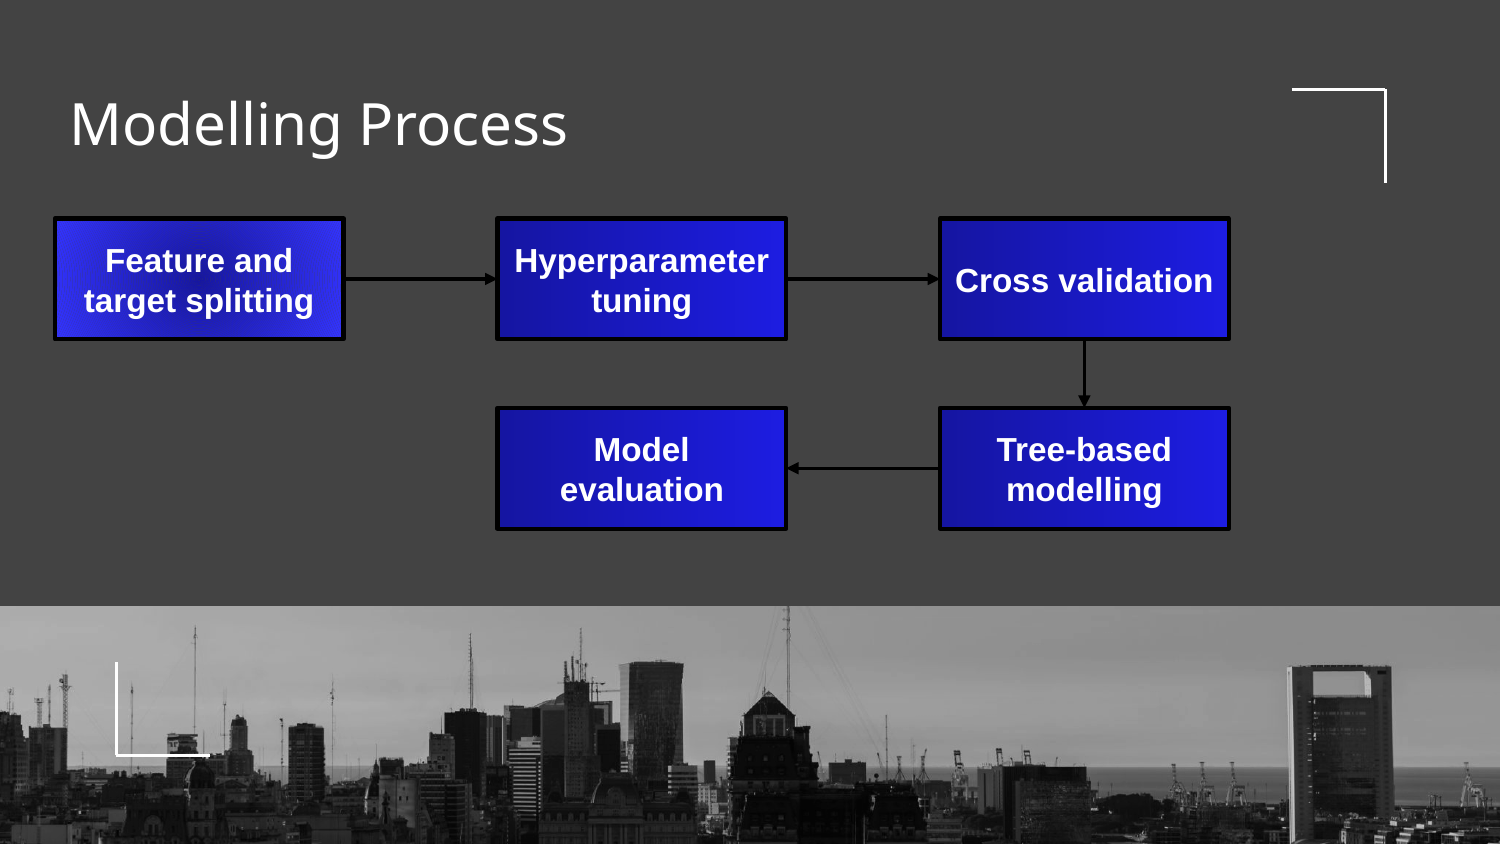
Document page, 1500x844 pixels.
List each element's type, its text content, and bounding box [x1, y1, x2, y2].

text_box Cross validation [938, 216, 1231, 341]
text_box Hyperparameter tuning [495, 216, 788, 341]
text_box Feature and target splitting [53, 216, 346, 341]
text_box Tree-based modelling [938, 406, 1231, 531]
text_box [115, 661, 210, 756]
text_box Model evaluation [495, 406, 788, 531]
title Modelling Process [54, 72, 1323, 167]
picture [0, 606, 1500, 844]
